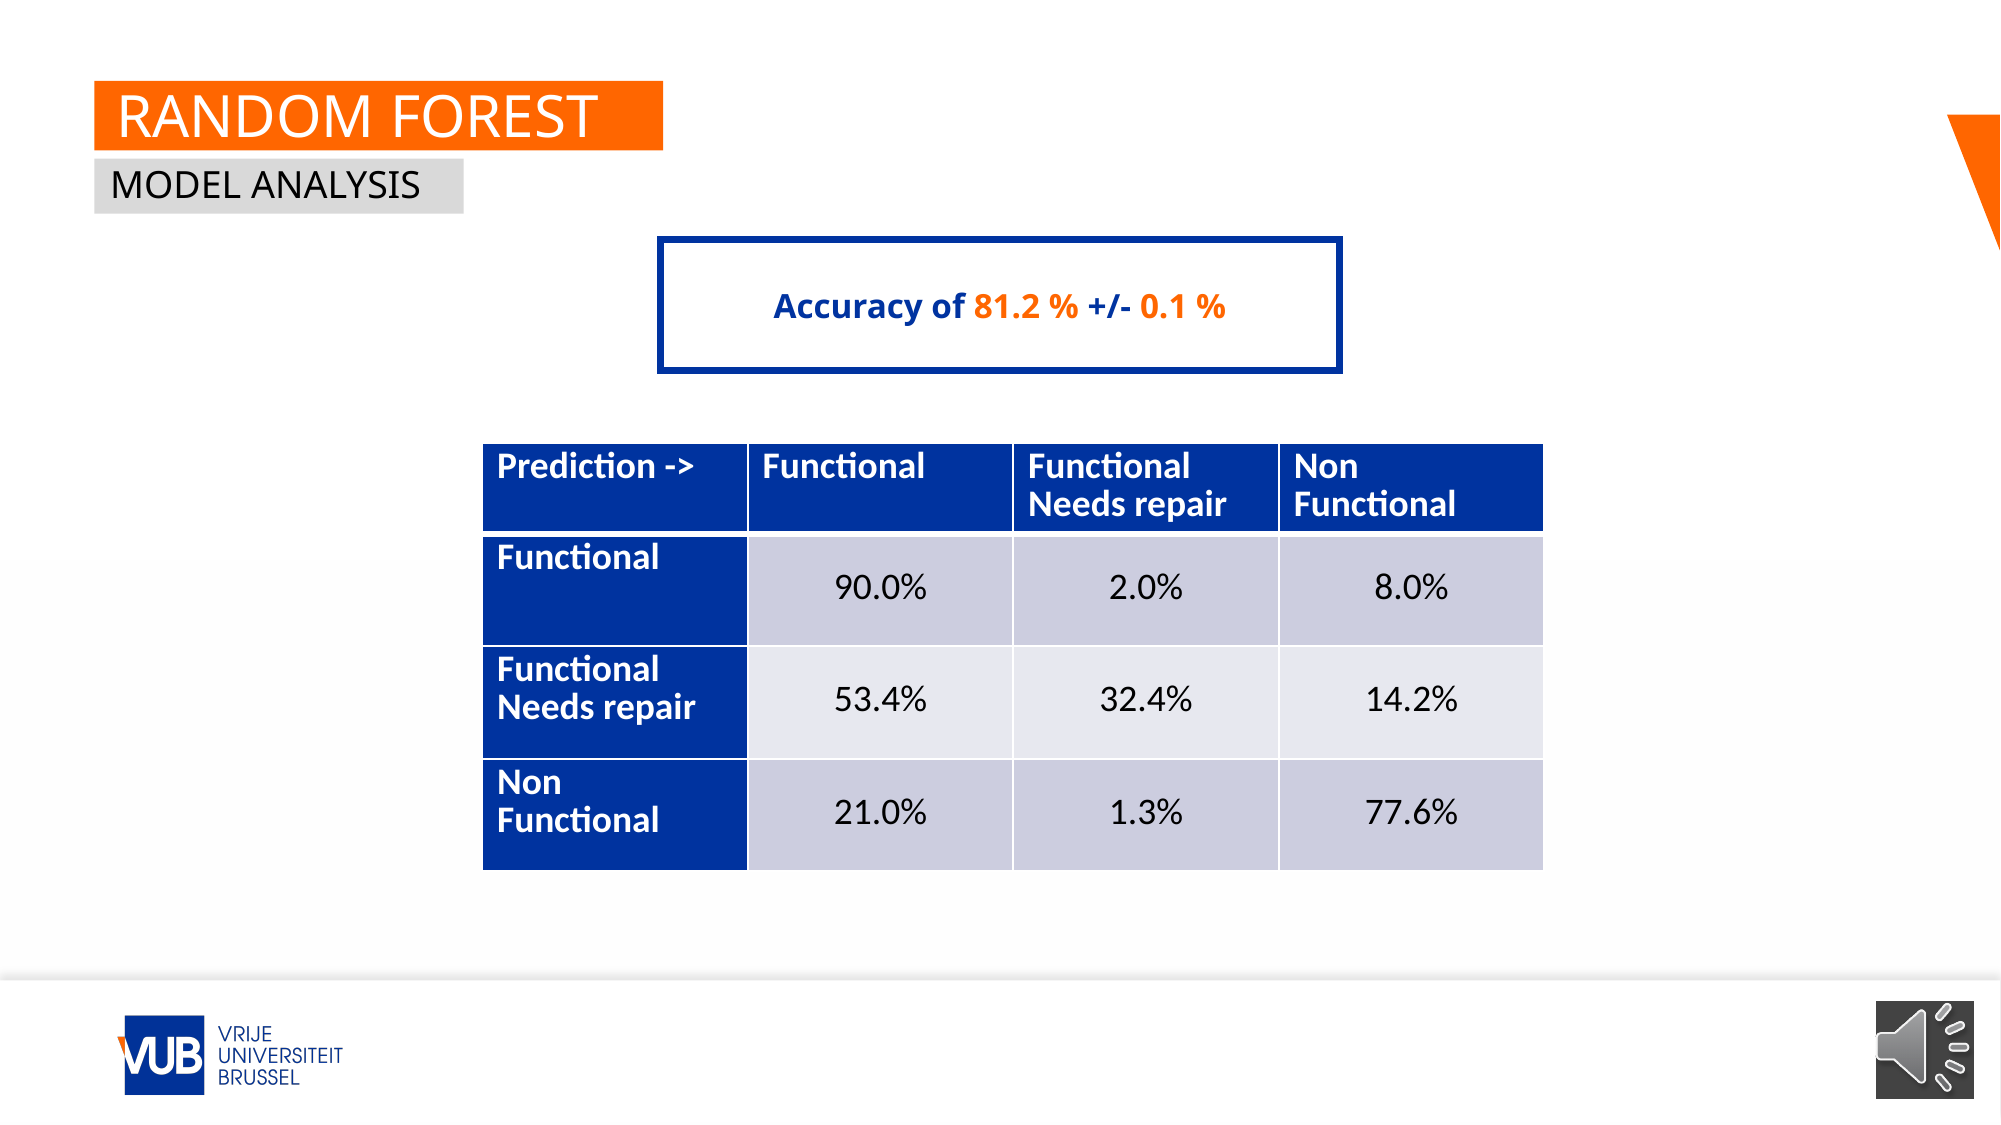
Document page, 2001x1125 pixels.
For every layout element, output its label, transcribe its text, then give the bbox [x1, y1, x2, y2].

picture [1874, 999, 1975, 1100]
table_cell 21.0% [749, 760, 1012, 870]
subtitle Model analysis [94, 158, 464, 214]
text_box Accuracy of 81.2 % +/- 0.1 % [660, 238, 1340, 371]
table_cell 32.4% [1014, 647, 1278, 758]
table_cell 77.6% [1280, 760, 1543, 870]
table_cell 53.4% [749, 647, 1012, 758]
title Random forest [94, 80, 664, 151]
table_header Functional Needs repair [1014, 444, 1278, 531]
table_header Functional [749, 444, 1012, 531]
picture [110, 1000, 357, 1110]
table_header Non Functional [1280, 444, 1543, 531]
table_cell Functional Needs repair [483, 647, 747, 758]
table_header Prediction -> [483, 444, 747, 531]
table_cell Non Functional [483, 760, 747, 870]
table_cell 90.0% [749, 537, 1012, 645]
table_cell 8.0% [1280, 537, 1543, 645]
table_cell 2.0% [1014, 537, 1278, 645]
table_cell Functional [483, 537, 747, 645]
table_cell 1.3% [1014, 760, 1278, 870]
table_cell 14.2% [1280, 647, 1543, 758]
